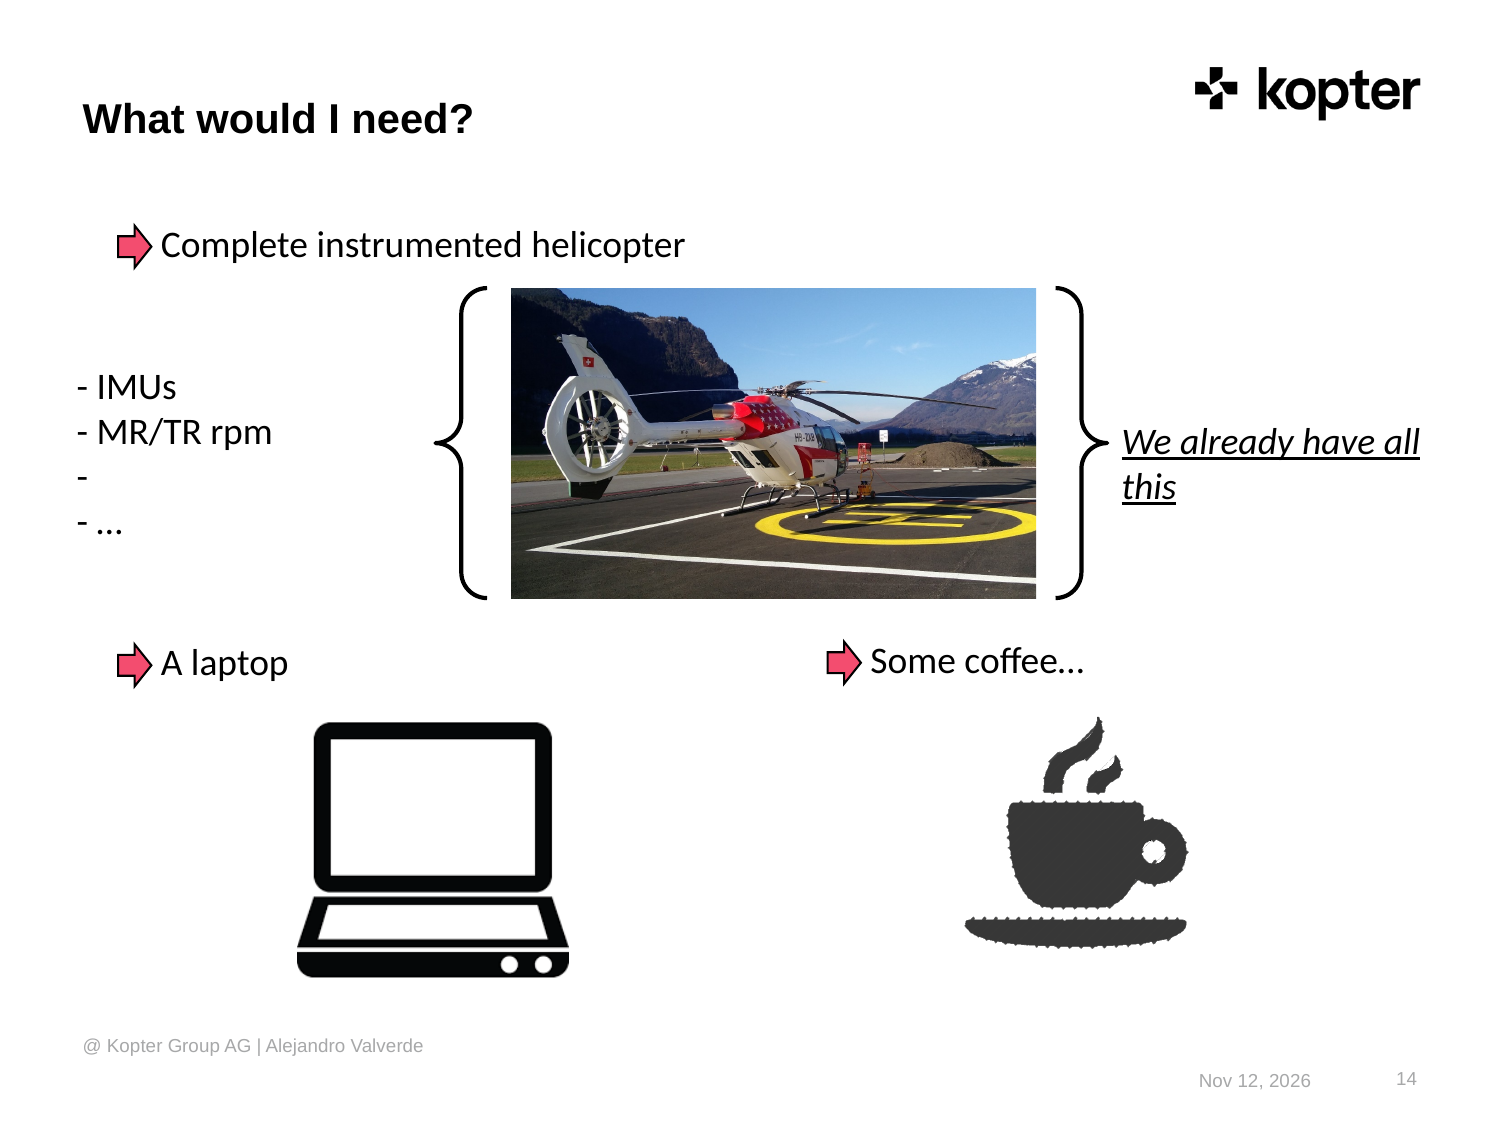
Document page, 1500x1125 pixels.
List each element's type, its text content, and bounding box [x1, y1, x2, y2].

text_box [826, 638, 863, 687]
picture [510, 288, 1037, 599]
text_box A laptop [160, 638, 897, 689]
slide_number 14 [1328, 1067, 1418, 1097]
list @ Kopter Group AG | Alejandro Valverde [82, 1033, 703, 1063]
picture [946, 696, 1199, 963]
text_box We already have all this [1121, 417, 1460, 507]
text_box [117, 222, 153, 271]
text_box Some coffee… [870, 635, 1500, 686]
text_box [117, 641, 153, 690]
picture [1194, 66, 1421, 121]
title What would I need? [82, 64, 1153, 142]
text_box Complete instrumented helicopter [160, 219, 897, 270]
slide_number 26-Feb-18 [1181, 1069, 1329, 1099]
text_box [434, 287, 510, 599]
text_box [1037, 287, 1108, 599]
picture [297, 714, 569, 986]
